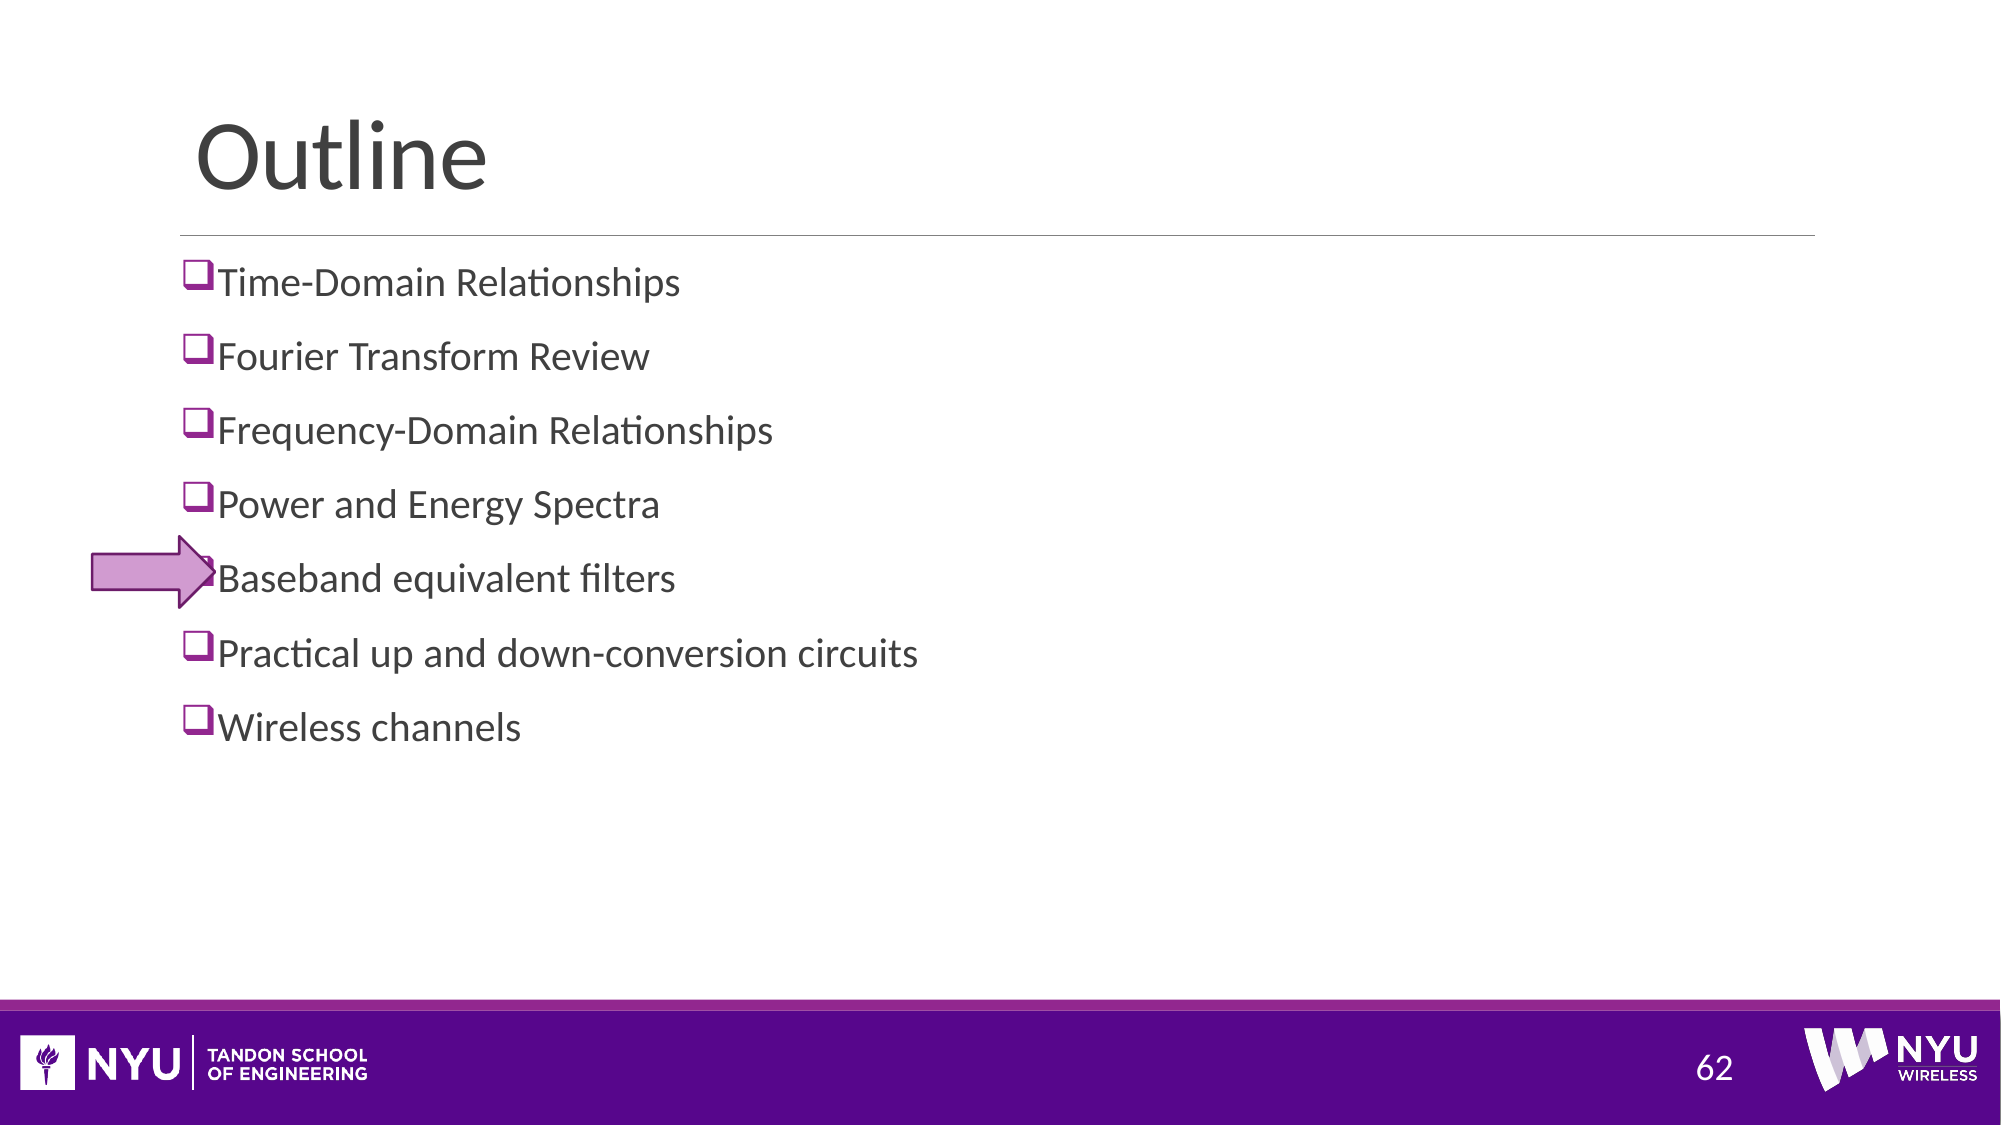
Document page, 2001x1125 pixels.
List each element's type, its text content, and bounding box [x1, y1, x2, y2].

text_box [90, 534, 216, 609]
list Time-Domain Relationships Fourier Transform Review Frequency-Domain Relationships Power and Energy Spectra Baseband equivalent filters Practical up and down-conversion circuits Wireless channels [180, 252, 1830, 963]
title Outline [180, 47, 1830, 218]
slide_number 62 [1533, 1035, 1749, 1096]
